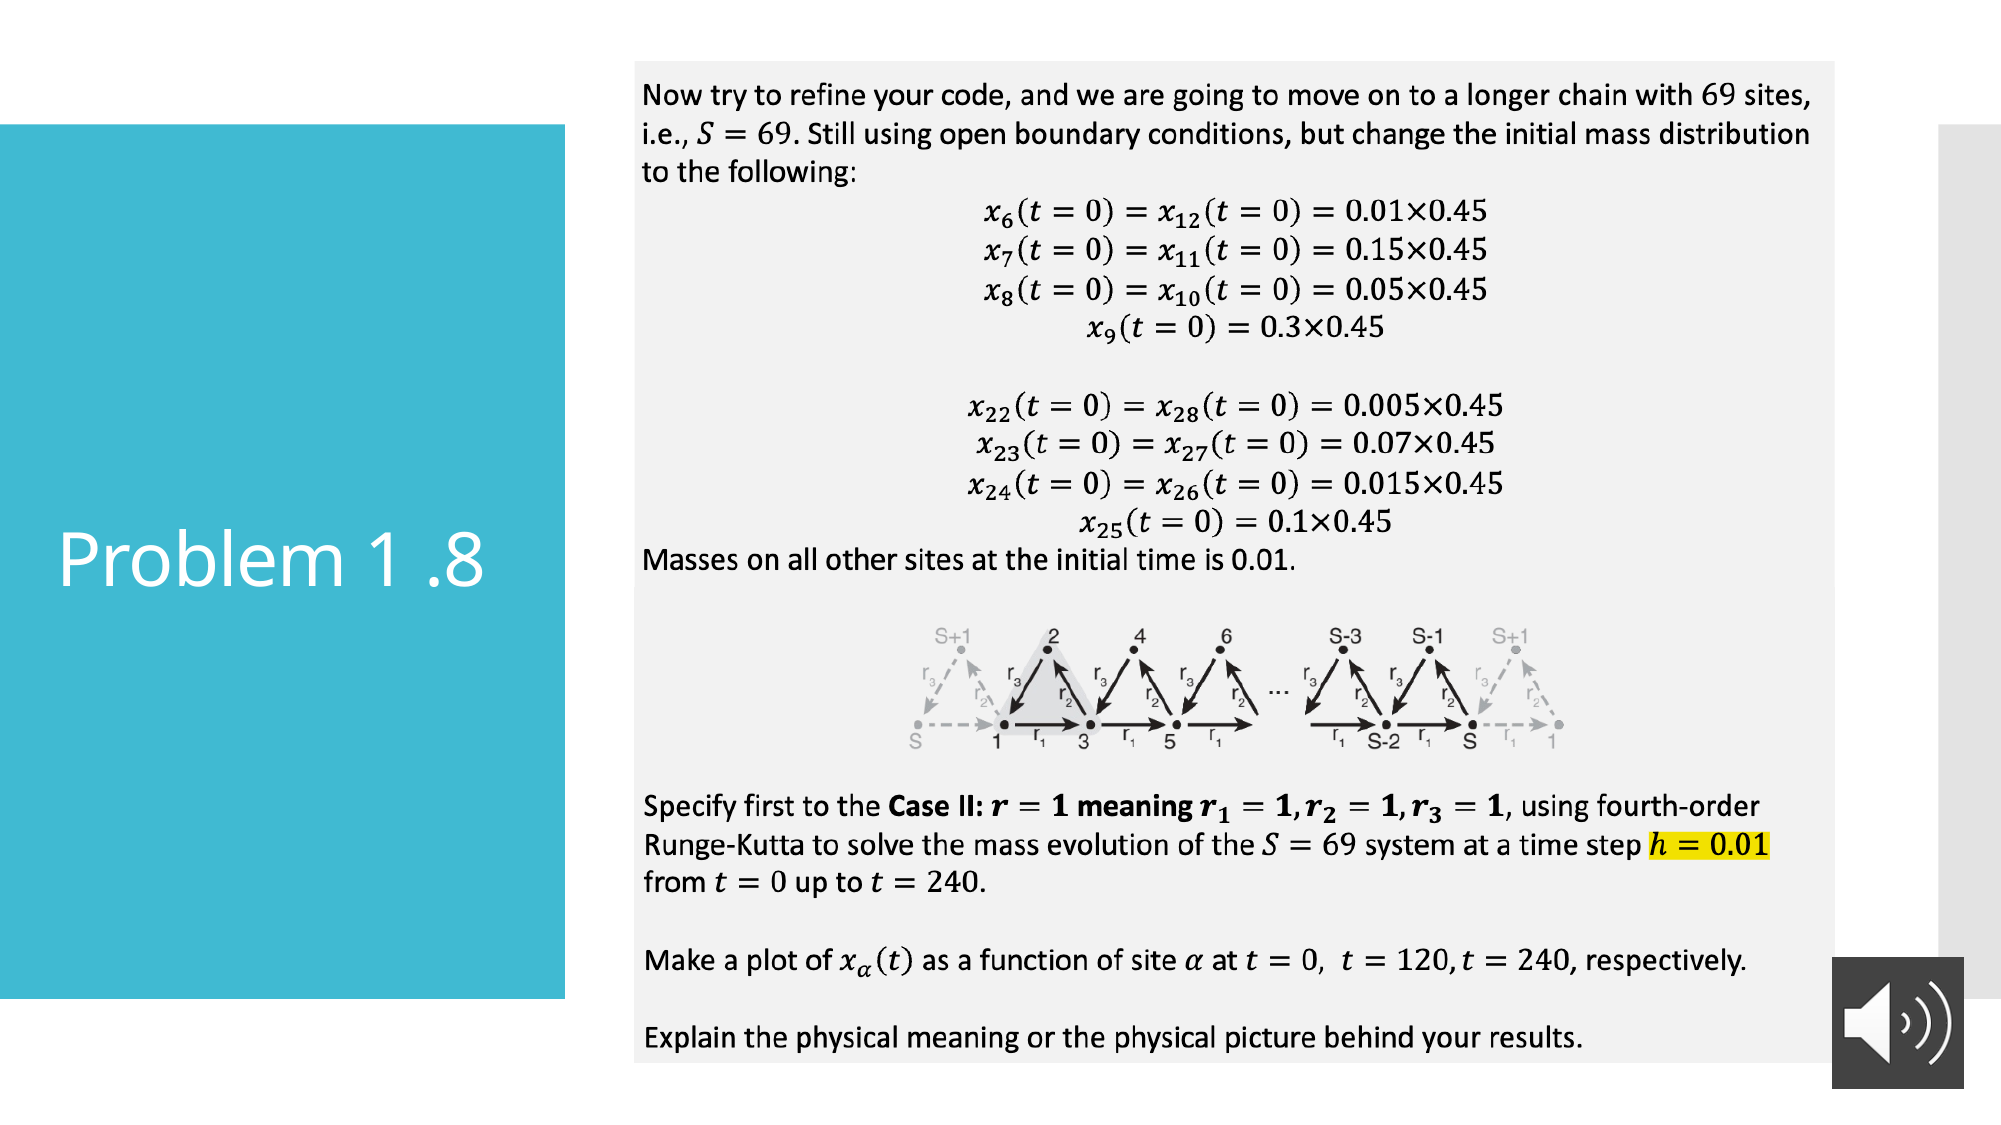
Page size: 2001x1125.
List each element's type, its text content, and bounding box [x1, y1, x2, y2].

title Problem 1 .8 [41, 184, 525, 940]
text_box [634, 60, 1835, 1063]
picture [1830, 955, 1965, 1090]
